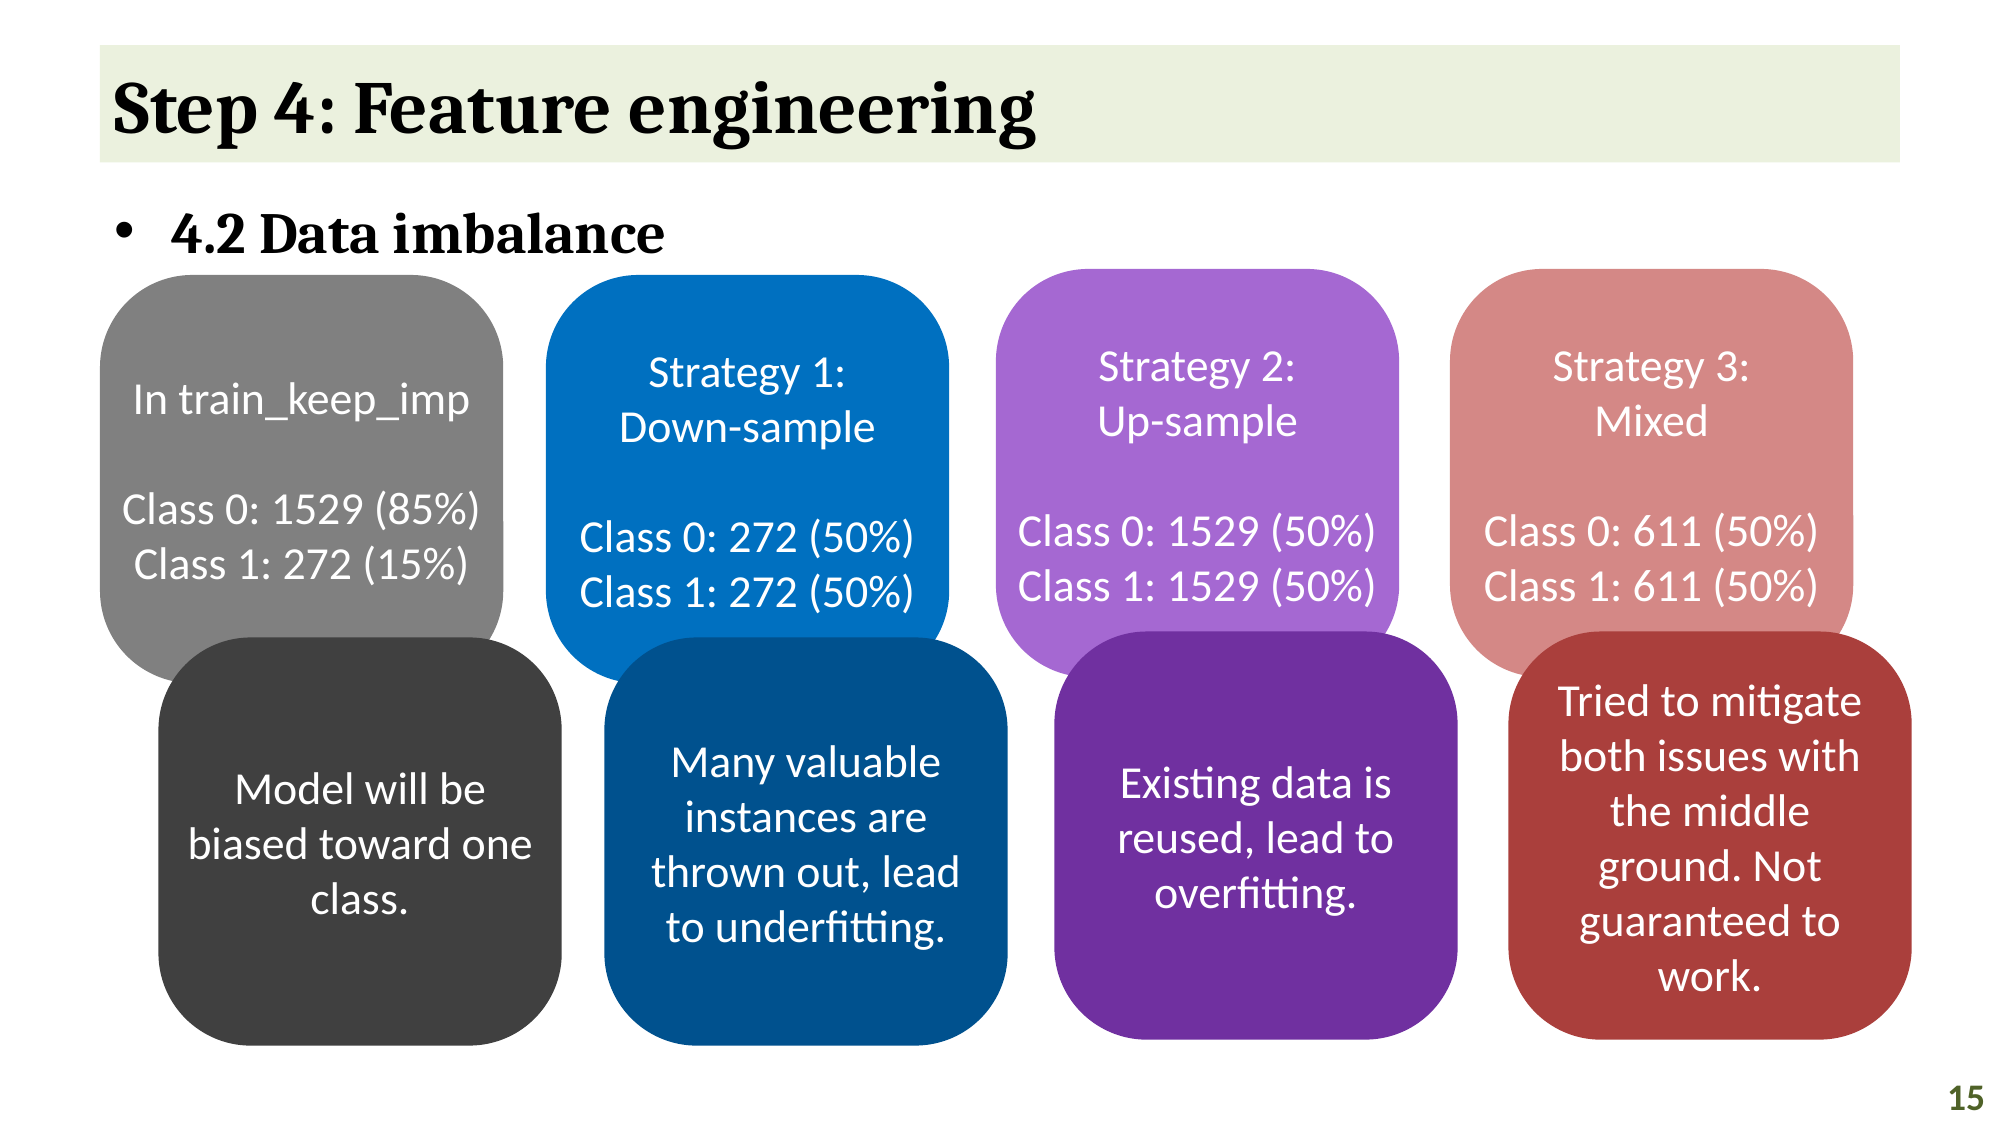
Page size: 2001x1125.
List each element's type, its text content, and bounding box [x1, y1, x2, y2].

text_box Existing data is reused, lead to overfitting. [1052, 629, 1460, 1042]
text_box Model will be biased toward one class. [156, 635, 564, 1048]
text_box Tried to mitigate both issues with the middle ground. Not guaranteed to work. [1506, 629, 1914, 1042]
slide_number 15 [1899, 1065, 2000, 1125]
list 4.2 Data imbalance [99, 187, 1901, 1066]
text_box Strategy 3: Mixed Class 0: 611 (50%) Class 1: 611 (50%) [1447, 266, 1856, 677]
text_box In train_keep_imp Class 0: 1529 (85%) Class 1: 272 (15%) [97, 272, 506, 683]
text_box Strategy 2: Up-sample Class 0: 1529 (50%) Class 1: 1529 (50%) [993, 266, 1402, 677]
text_box Many valuable instances are thrown out, lead to underfitting. [602, 635, 1010, 1048]
text_box Strategy 1: Down-sample Class 0: 272 (50%) Class 1: 272 (50%) [543, 272, 952, 683]
title Step 4: Feature engineering [99, 44, 1901, 163]
